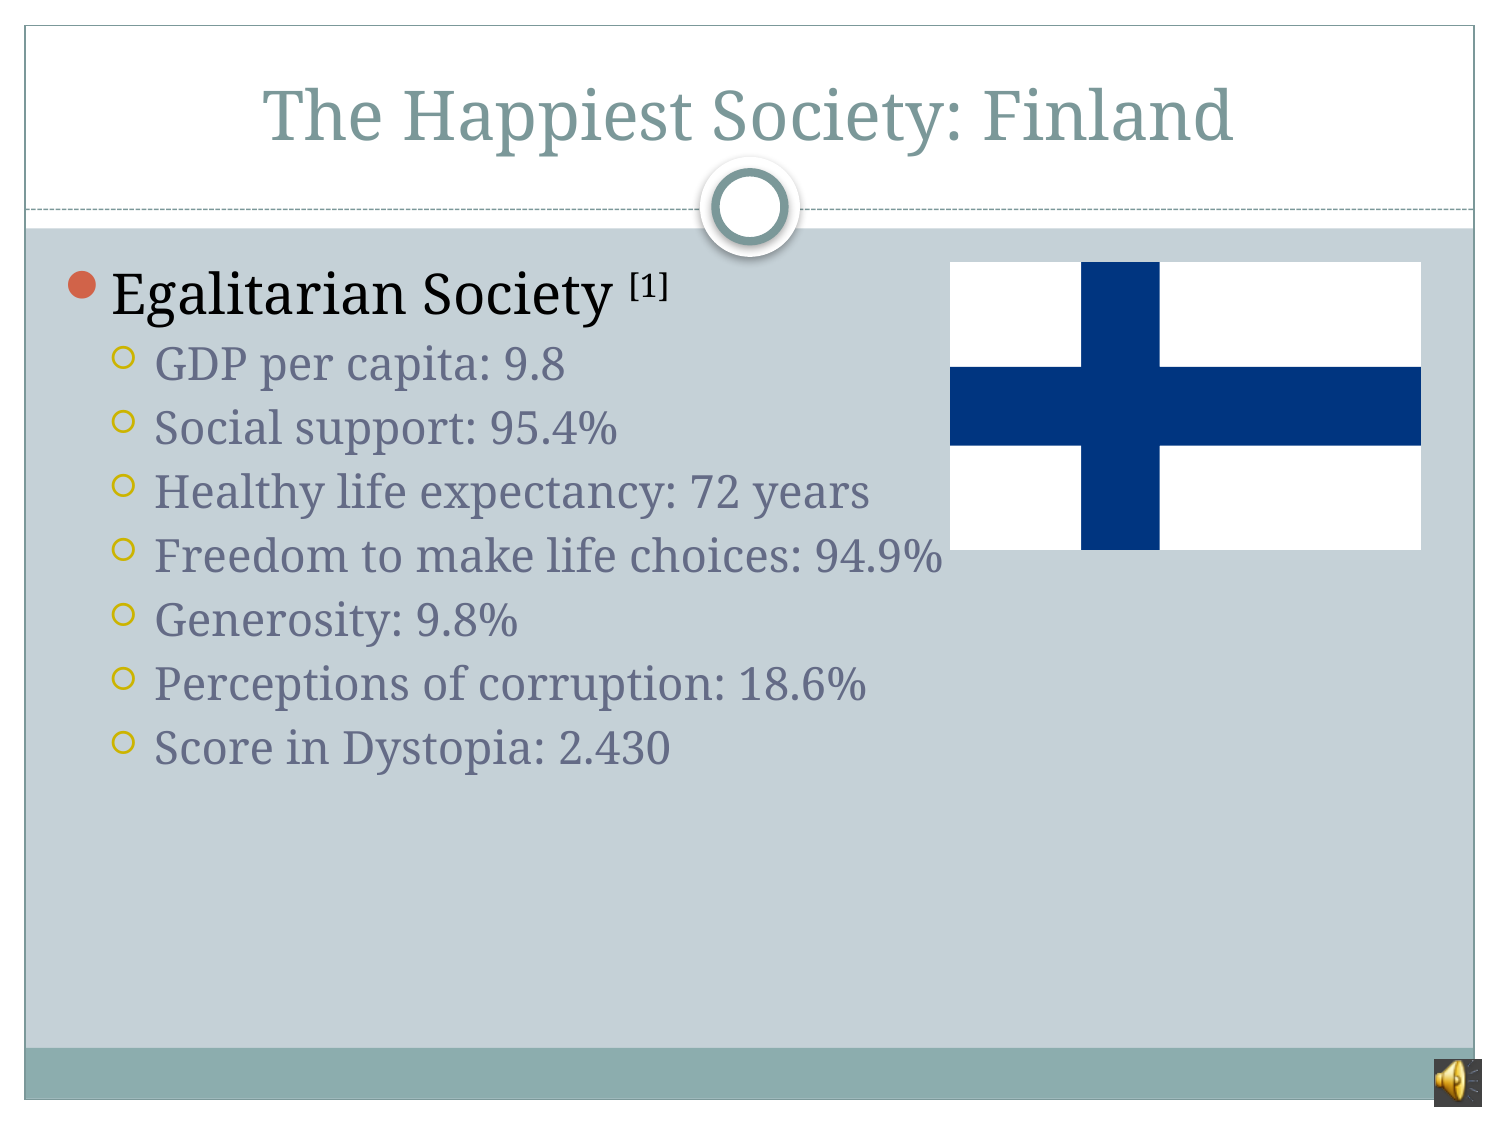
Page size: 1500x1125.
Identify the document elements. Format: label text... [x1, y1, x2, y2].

list Egalitarian Society [1] GDP per capita: 9.8 Social support: 95.4% Healthy life expectancy: 72 years Freedom to make life choices: 94.9% Generosity: 9.8% Perceptions of corruption: 18.6% Score in Dystopia: 2.430 [49, 250, 1445, 1001]
picture [1433, 1058, 1484, 1109]
picture [949, 262, 1421, 551]
title The Happiest Society: Finland [49, 37, 1450, 162]
